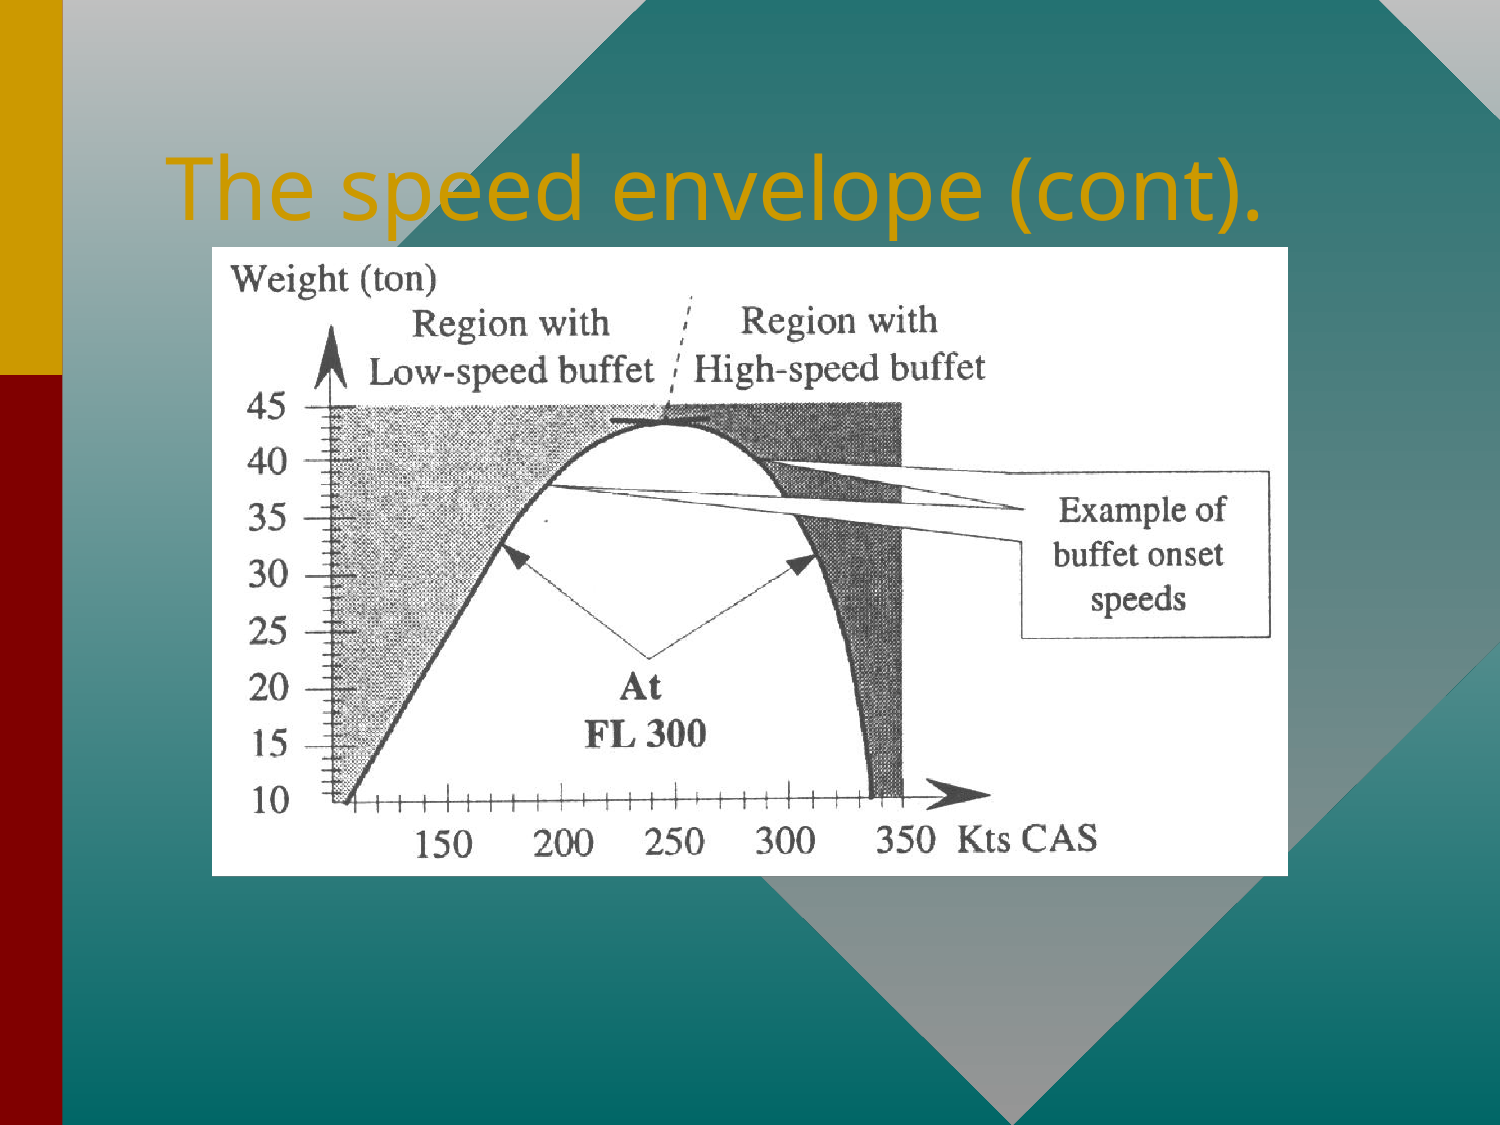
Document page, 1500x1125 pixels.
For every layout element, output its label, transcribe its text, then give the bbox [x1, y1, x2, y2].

title The speed envelope (cont). [150, 99, 1350, 288]
picture [211, 247, 1288, 877]
